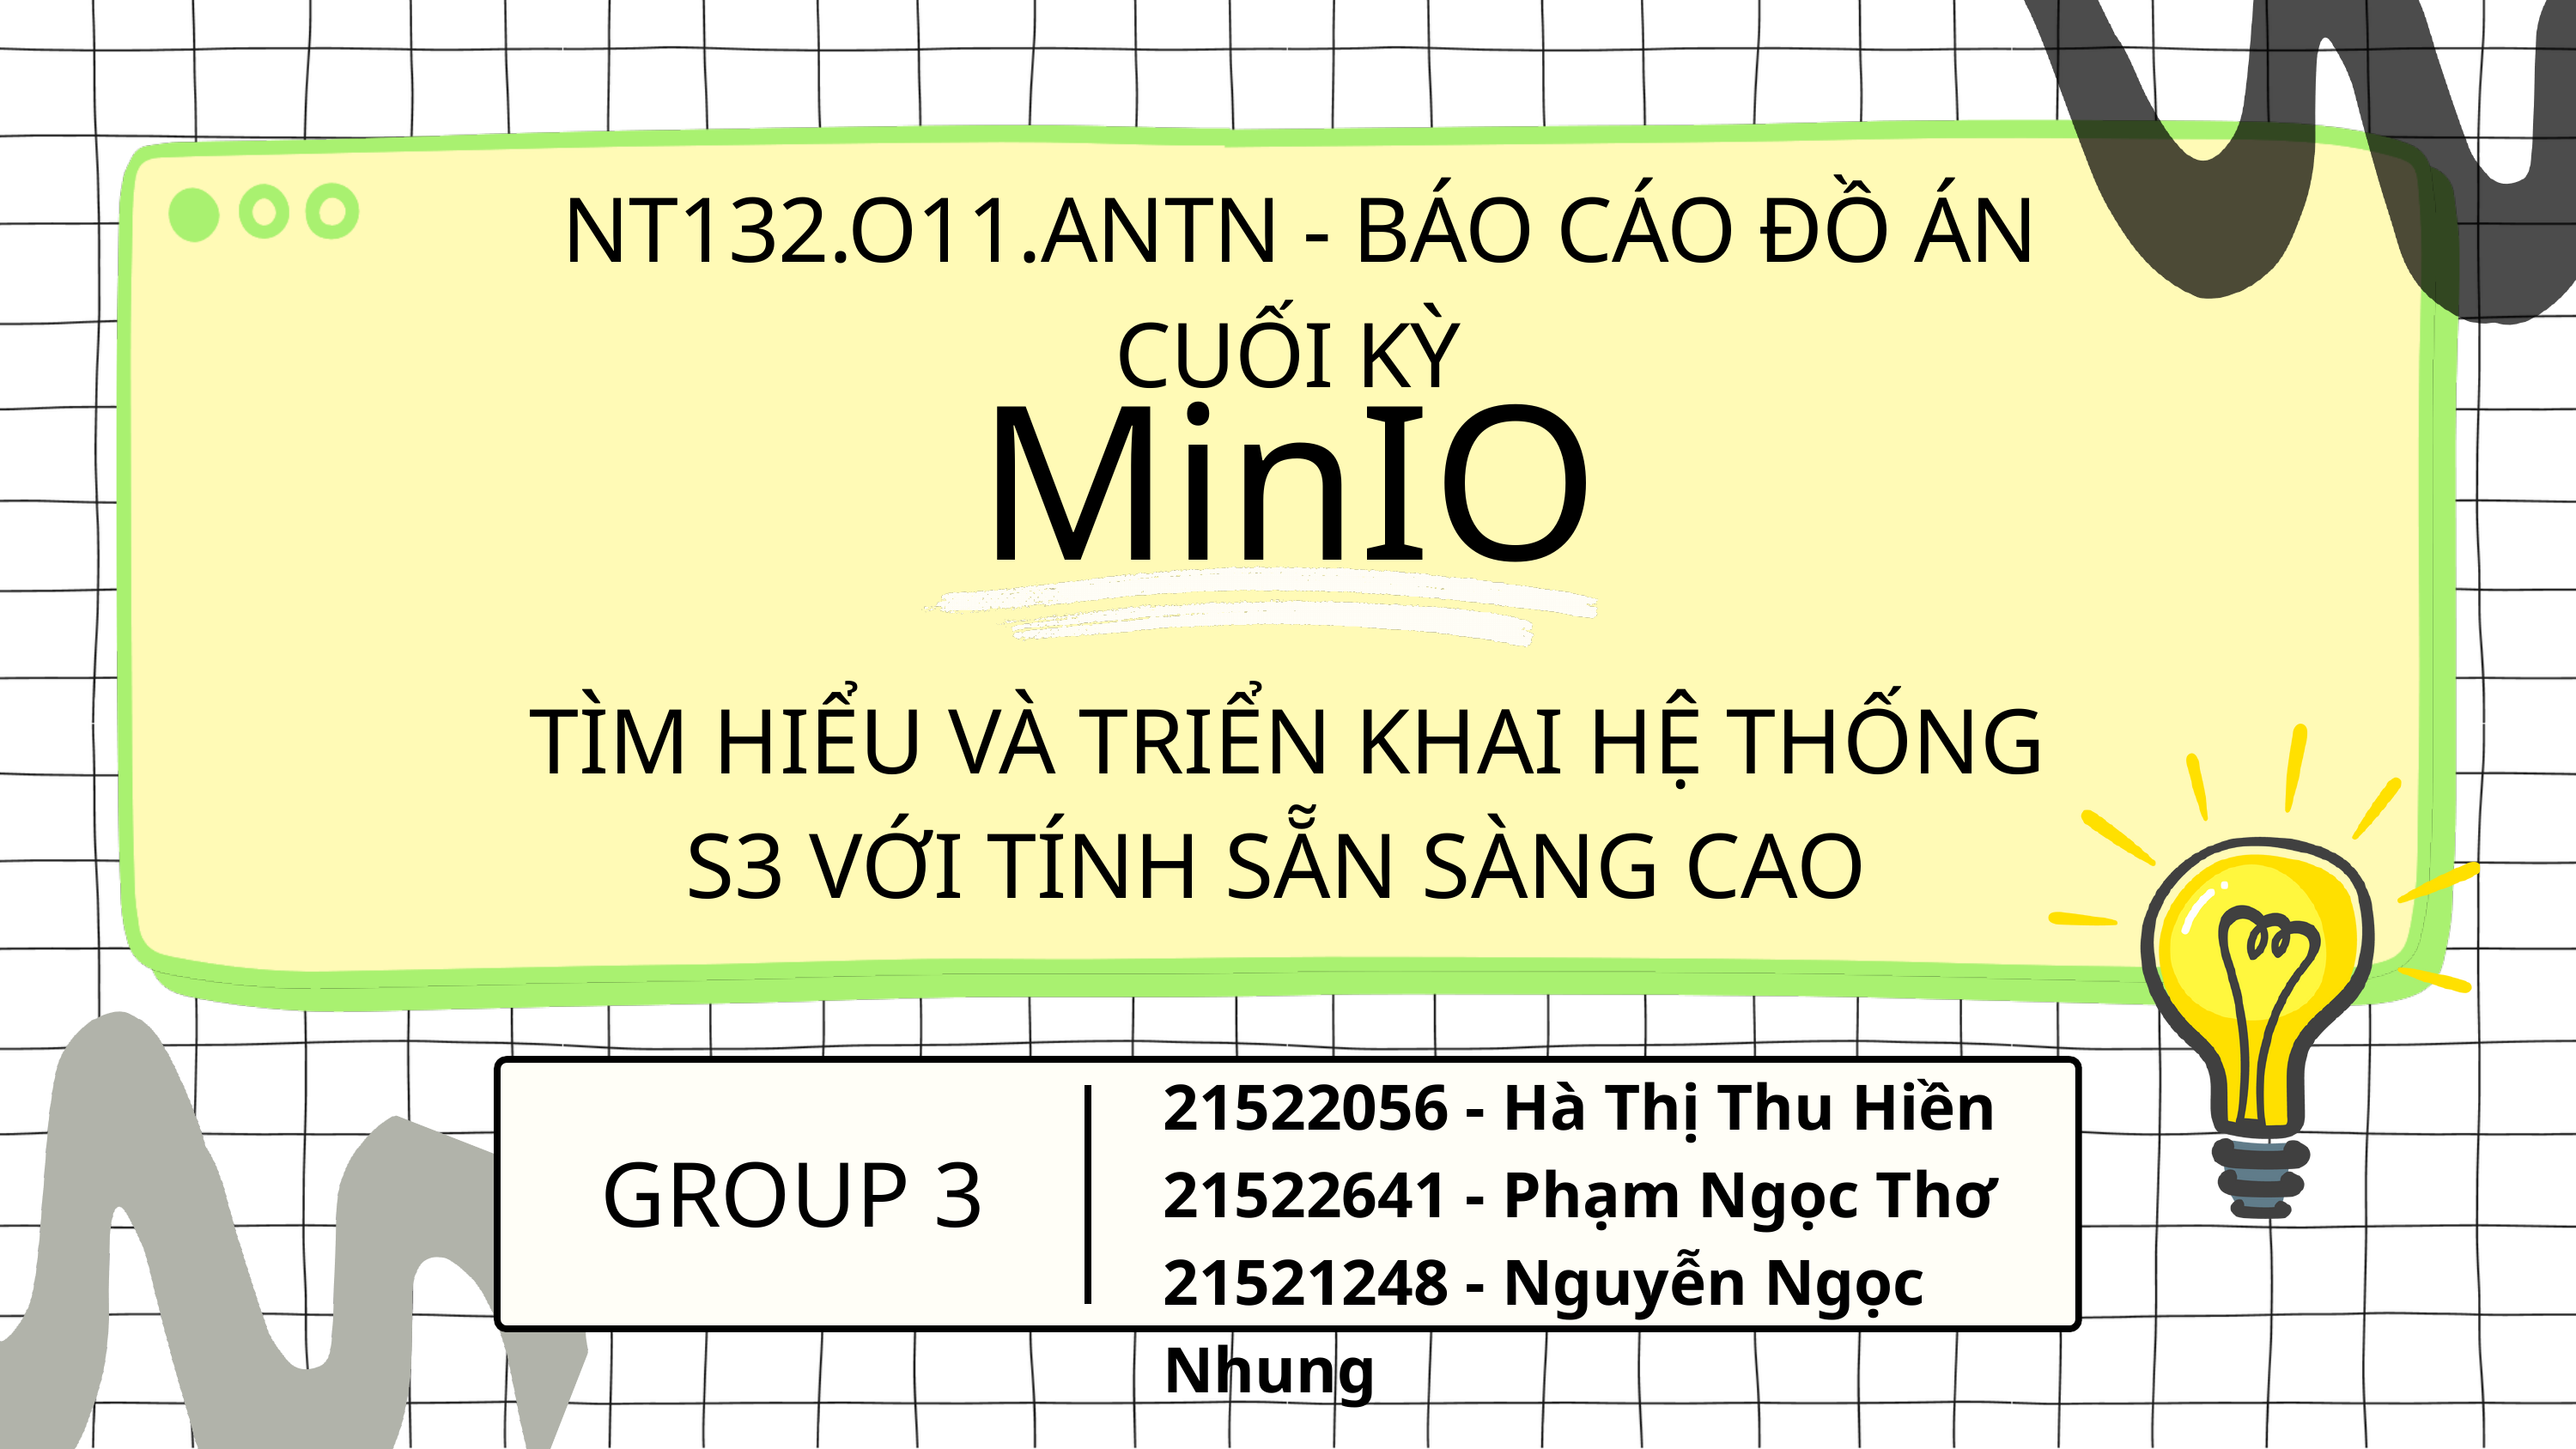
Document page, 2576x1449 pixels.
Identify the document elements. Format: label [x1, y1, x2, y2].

text_box [161, 1022, 2048, 1152]
text_box [0, 0, 1928, 1003]
text_box [116, 119, 2460, 1013]
text_box [551, 383, 2576, 1449]
text_box [2048, 724, 2481, 1219]
text_box [1895, 0, 2576, 413]
text_box [0, 961, 593, 1449]
text_box [496, 1058, 2080, 1330]
